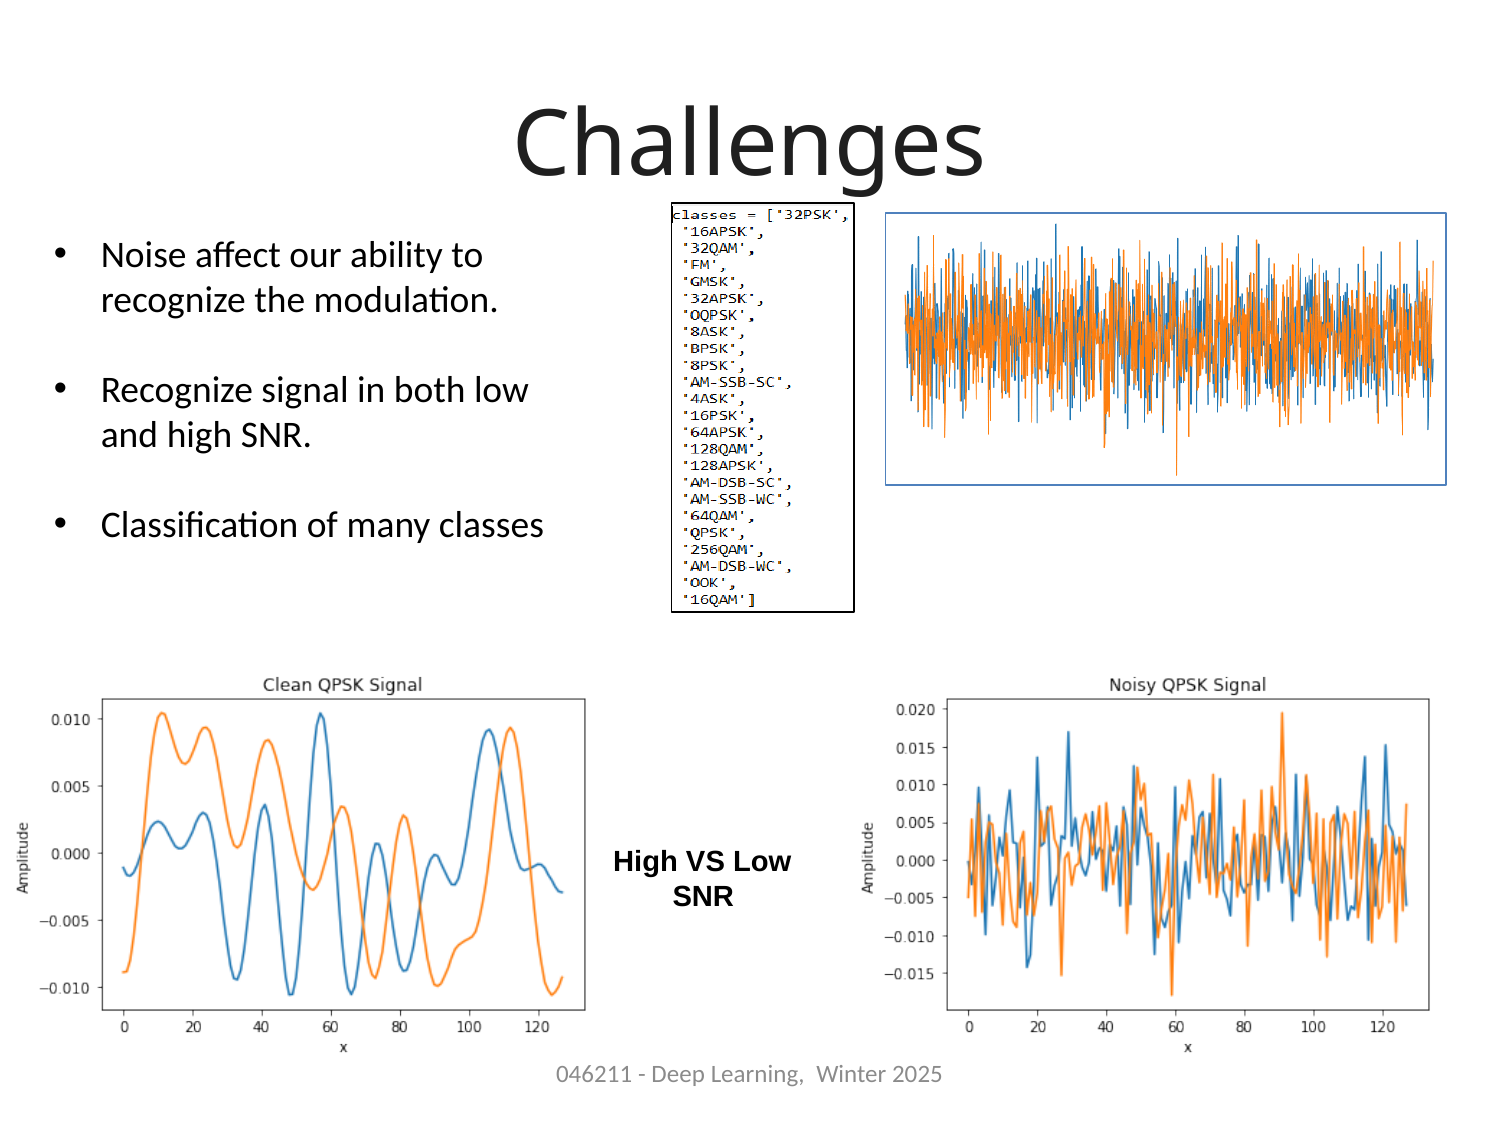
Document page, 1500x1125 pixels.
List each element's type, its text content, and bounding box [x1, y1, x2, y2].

footer 046211 - Deep Learning, Winter 2025 [512, 1042, 988, 1103]
picture [671, 203, 854, 612]
picture [8, 666, 599, 1064]
title Challenges [75, 45, 1425, 233]
picture [852, 666, 1444, 1064]
picture [886, 213, 1446, 485]
text_box High VS Low SNR [599, 834, 808, 920]
text_box Noise affect our ability to recognize the modulation. Recognize signal in both low and high SNR. Classification of many classes [39, 222, 599, 552]
